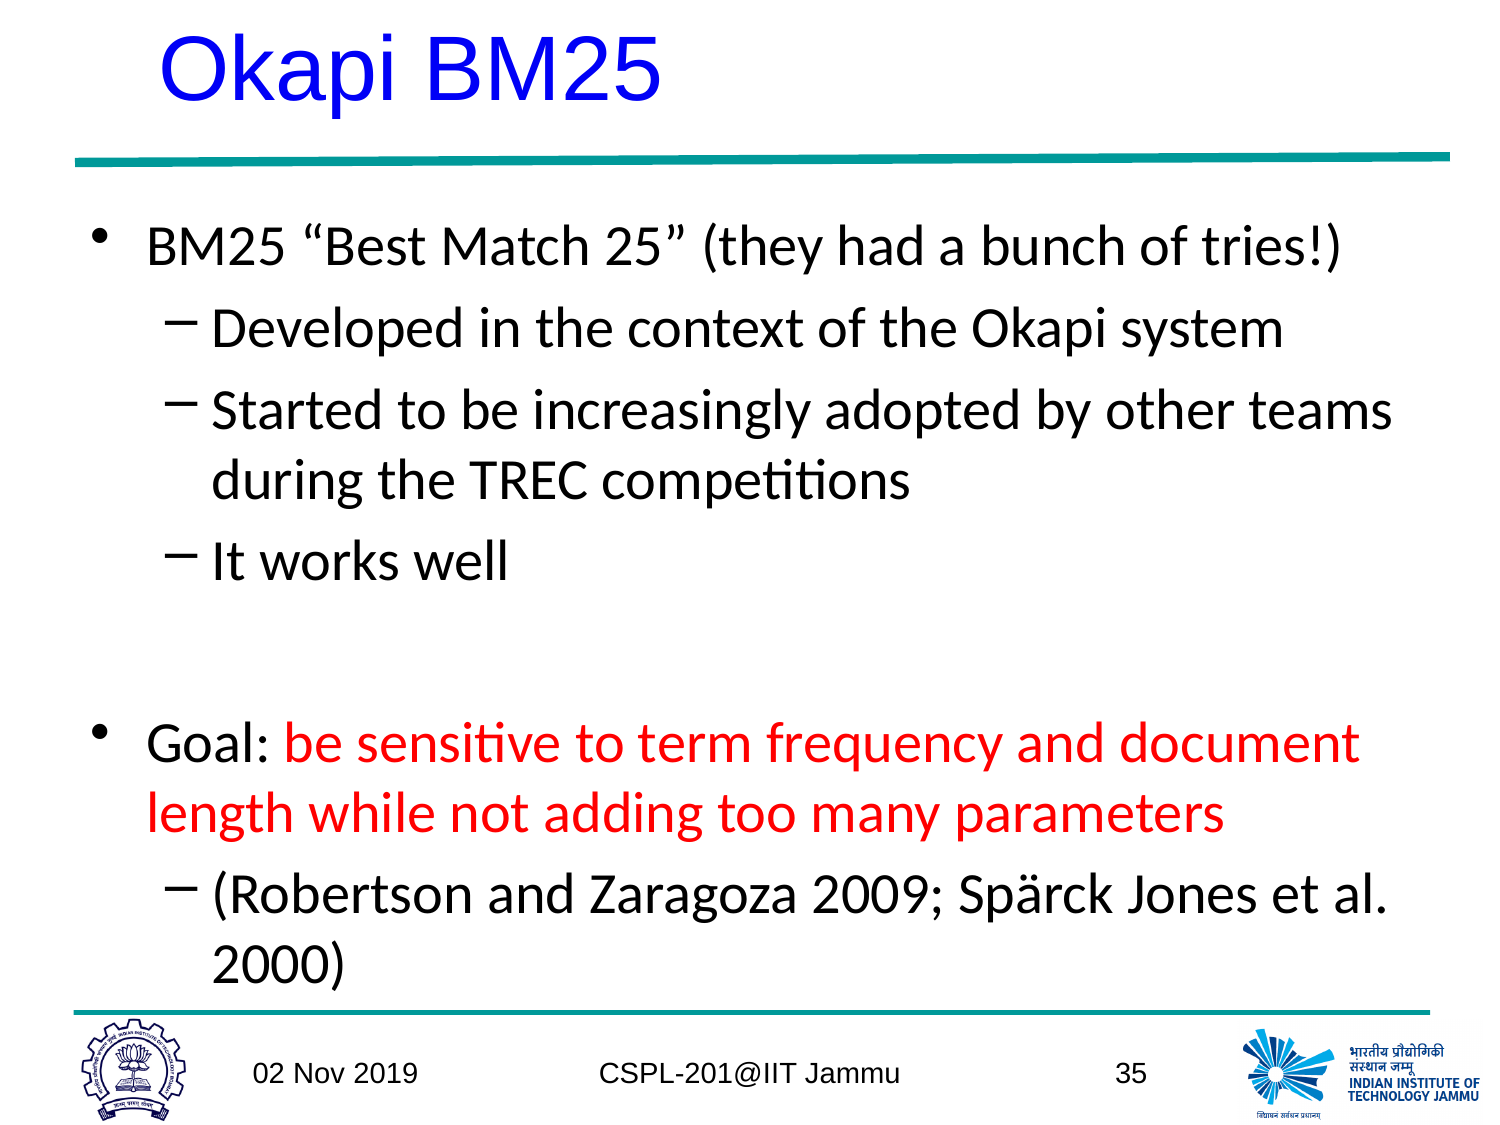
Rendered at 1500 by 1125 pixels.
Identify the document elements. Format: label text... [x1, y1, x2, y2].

list BM25 “Best Match 25” (they had a bunch of tries!) Developed in the context of the Okapi system Started to be increasingly adopted by other teams during the TREC competitions It works well Goal: be sensitive to term frequency and document length while not adding too many parameters (Robertson and Zaragoza 2009; Spärck Jones et al. 2000) [75, 200, 1425, 1005]
footer CSPL-201@IIT Jammu [512, 1046, 988, 1125]
slide_number 35 [1037, 1046, 1225, 1125]
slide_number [237, 1046, 450, 1125]
picture [75, 1016, 188, 1125]
picture [1237, 1019, 1483, 1125]
title Okapi BM25 [Robertson et al. 1994, TREC City U.] [75, 0, 1425, 188]
